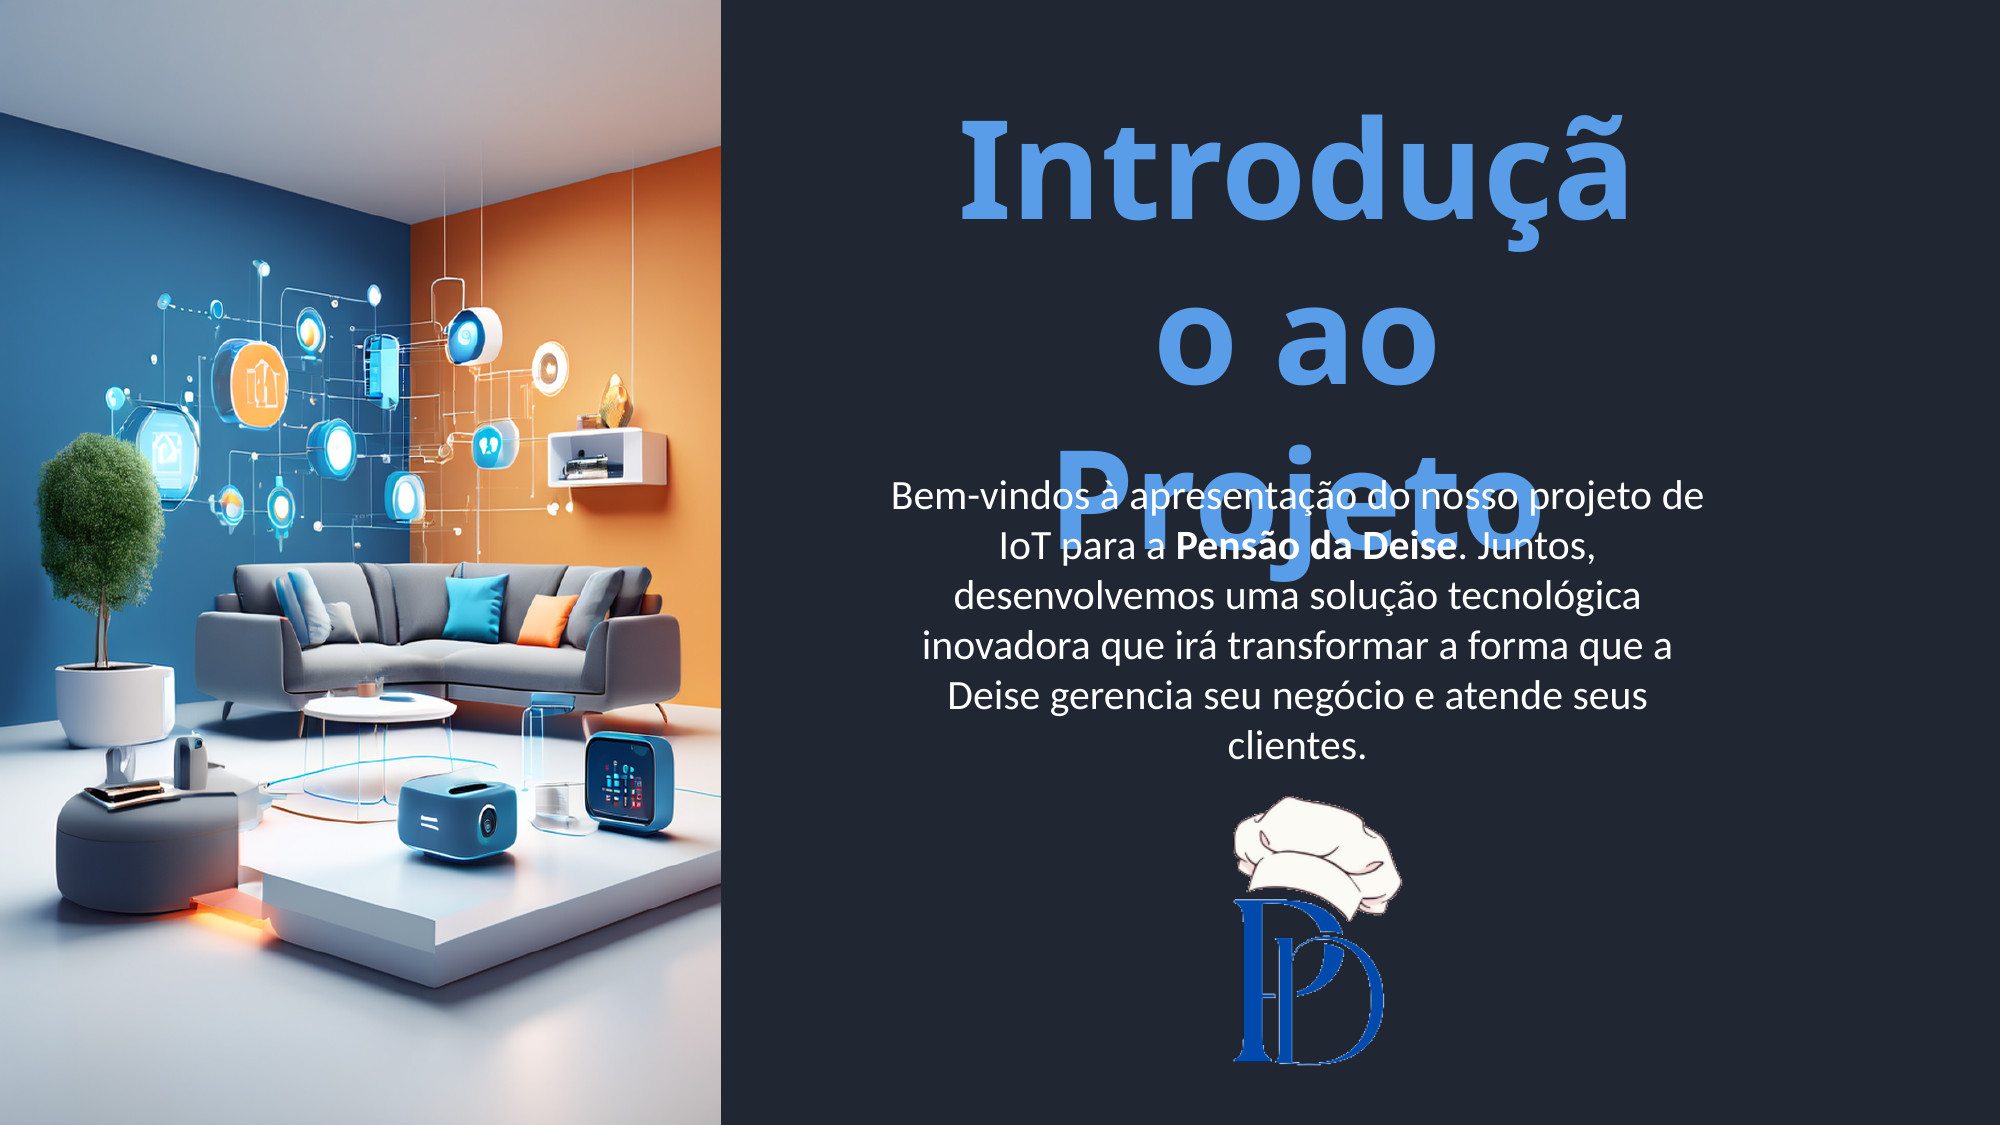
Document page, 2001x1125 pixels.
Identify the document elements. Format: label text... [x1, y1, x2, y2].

text_box Introdução ao Projeto [909, 74, 1686, 460]
text_box [974, 537, 1119, 817]
picture [0, 0, 721, 1125]
picture [975, 642, 1621, 1125]
text_box Bem-vindos à apresentação do nosso projeto de IoT para a Pensão da Deise. Juntos, desenvolvemos uma solução tecnológica inovadora que irá transformar a forma que a Deise gerencia seu negócio e atende seus clientes. [871, 460, 1725, 821]
